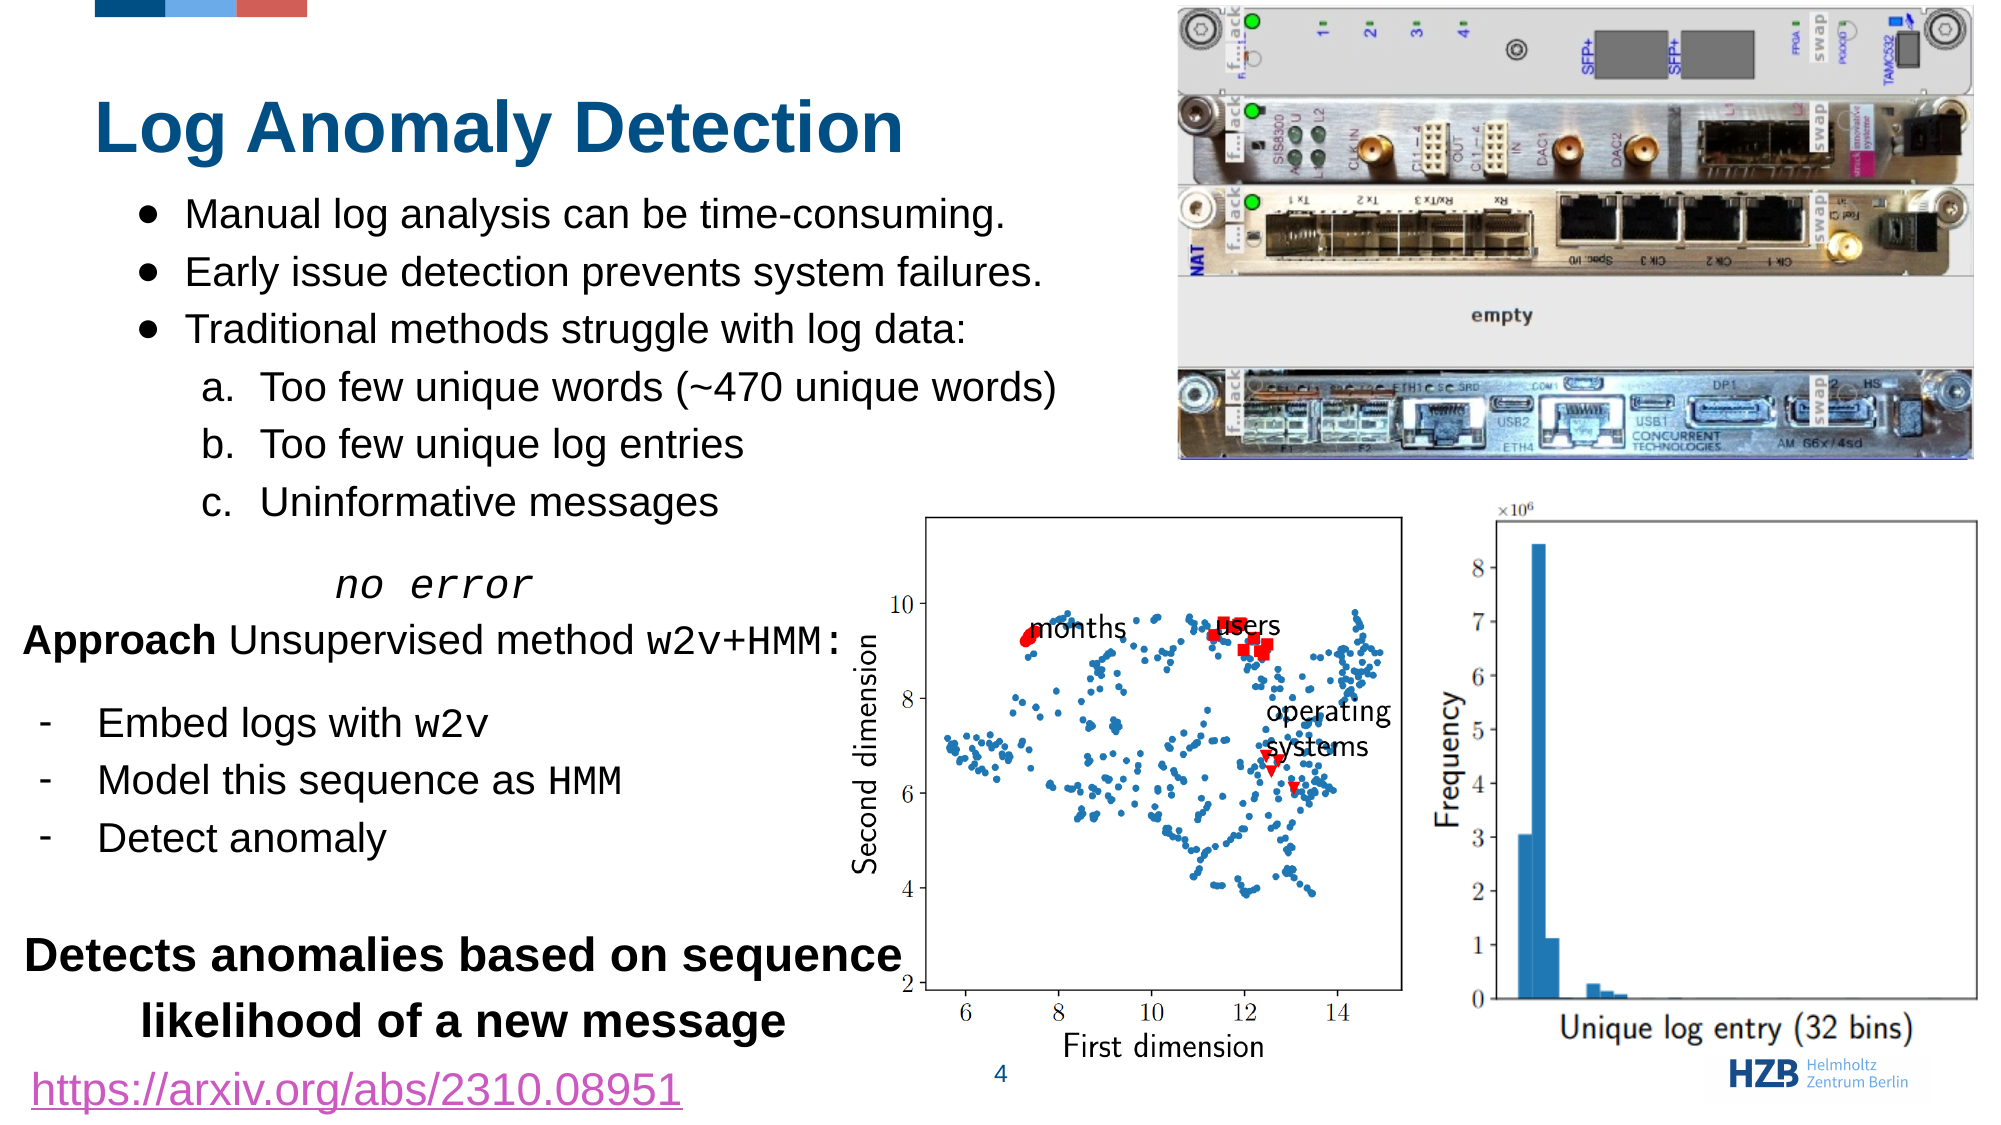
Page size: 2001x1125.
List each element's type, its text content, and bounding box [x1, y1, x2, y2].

text_box Approach Unsupervised method w2v+HMM: Embed logs with w2v Model this sequence as HMM Detect anomaly [7, 590, 840, 876]
text_box Manual log analysis can be time-consuming. Early issue detection prevents system failures. Traditional methods struggle with log data: Too few unique words (~470 unique words) Too few unique log entries Uninformative messages no error [94, 172, 1092, 590]
text_box https://arxiv.org/abs/2310.08951 [15, 1044, 762, 1125]
text_box Detects anomalies based on sequence likelihood of a new message [0, 900, 840, 1062]
picture [845, 0, 2000, 1105]
text_box [0, 0, 493, 66]
title Log Anomaly Detection [94, 66, 1177, 168]
